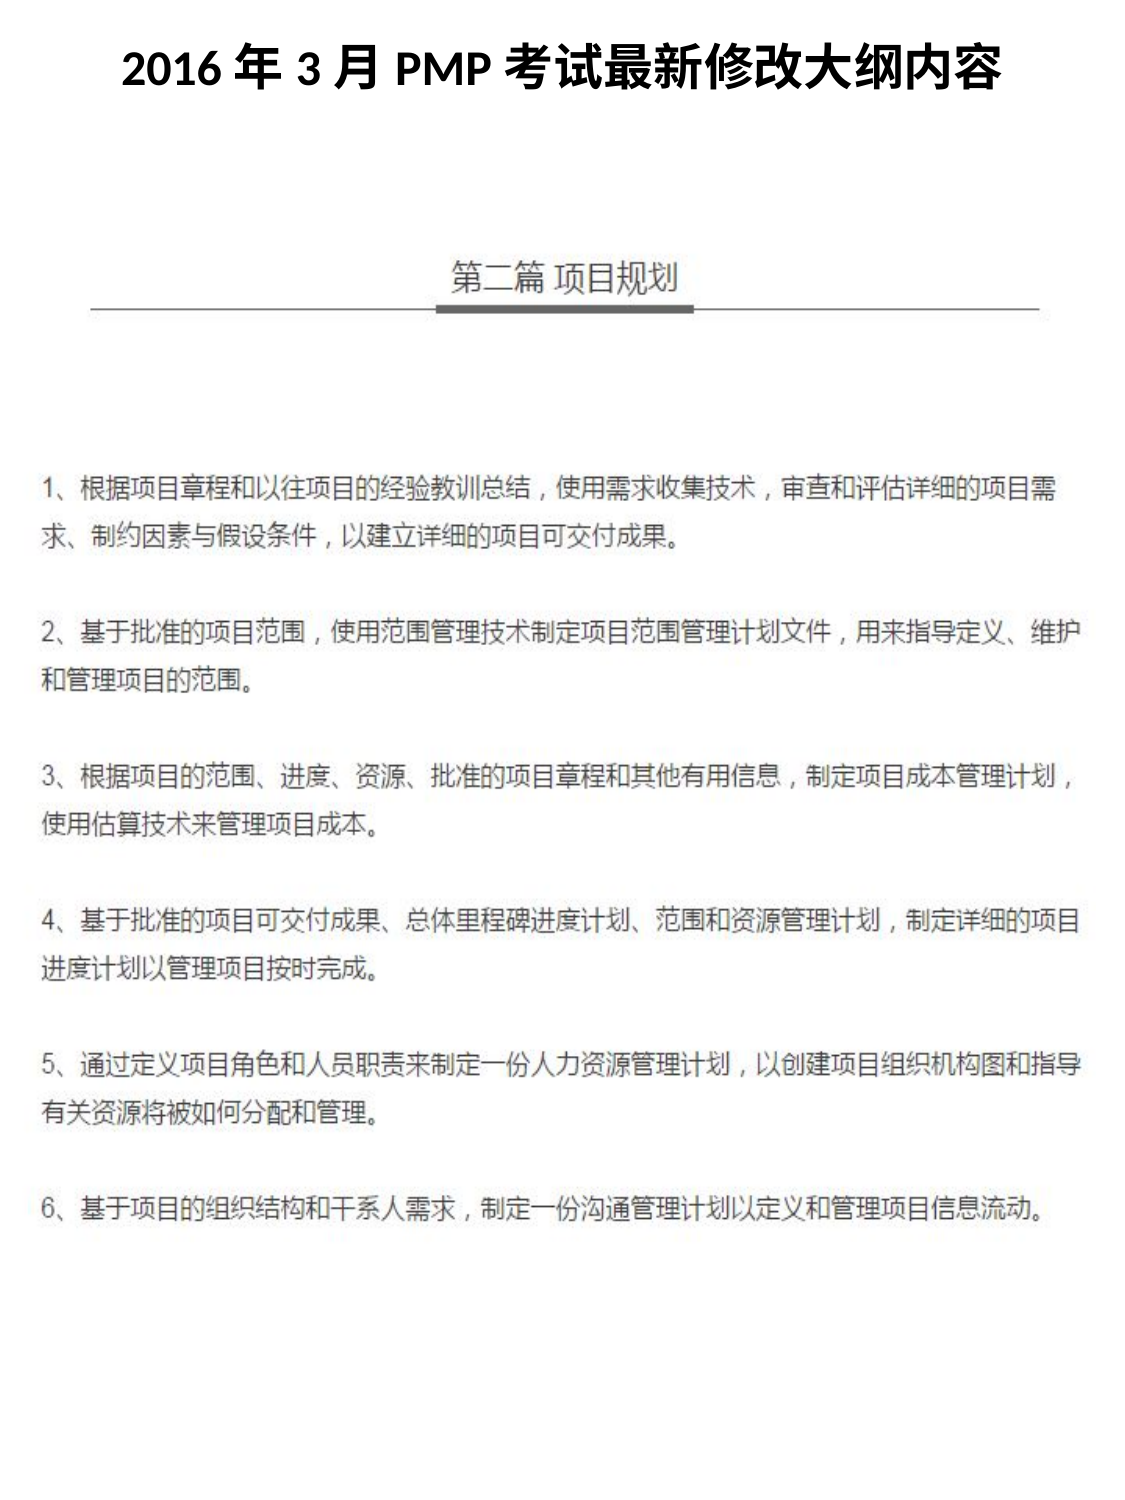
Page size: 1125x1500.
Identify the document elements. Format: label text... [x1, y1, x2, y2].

picture [0, 198, 1096, 1255]
text_box 2016年3月PMP考试最新修改大纲内容 [0, 13, 1125, 118]
